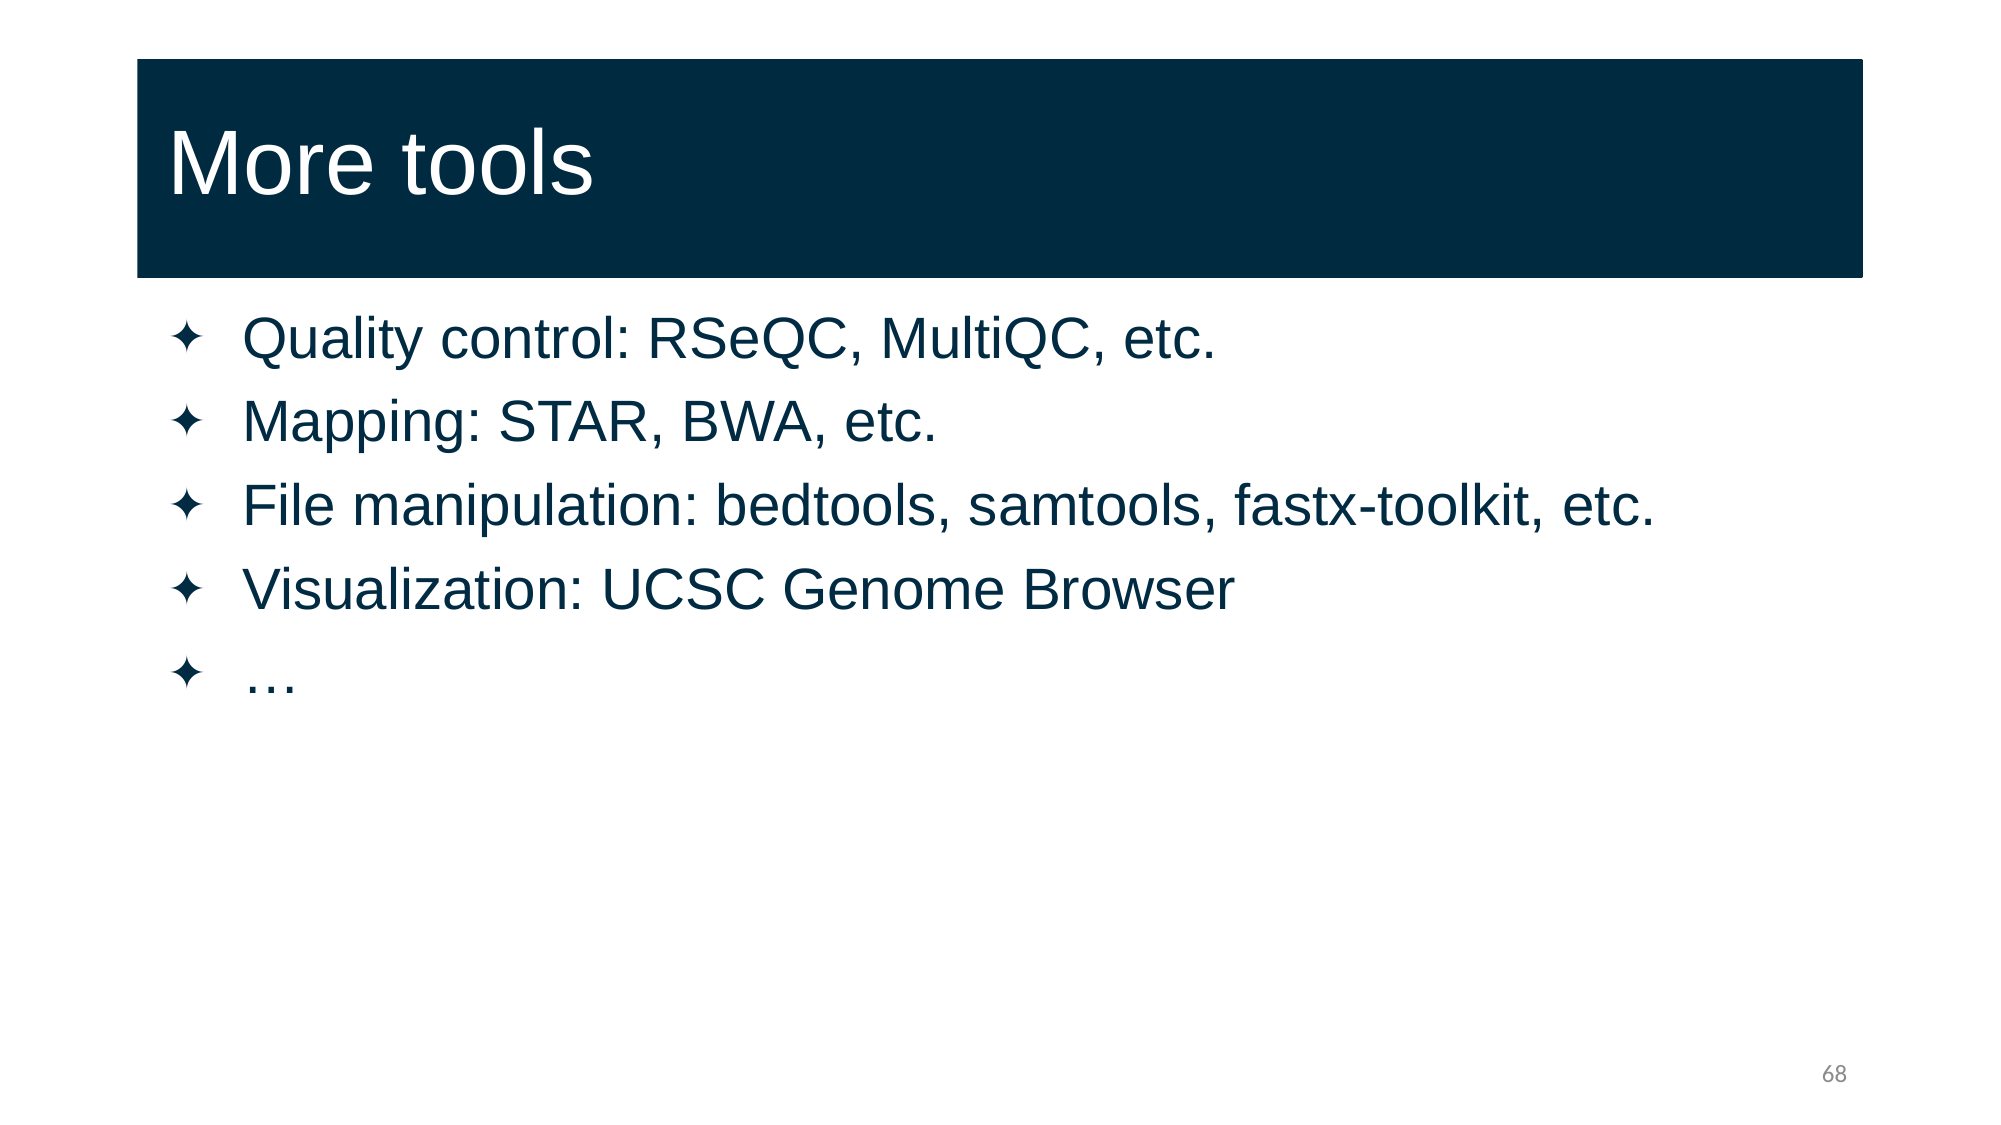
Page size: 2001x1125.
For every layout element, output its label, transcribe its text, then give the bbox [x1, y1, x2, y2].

slide_number 68 [1412, 1042, 1863, 1103]
list Quality control: RSeQC, MultiQC, etc. Mapping: STAR, BWA, etc. File manipulation: bedtools, samtools, fastx-toolkit, etc. Visualization: UCSC Genome Browser … [137, 307, 1863, 710]
title More tools [137, 59, 1863, 278]
